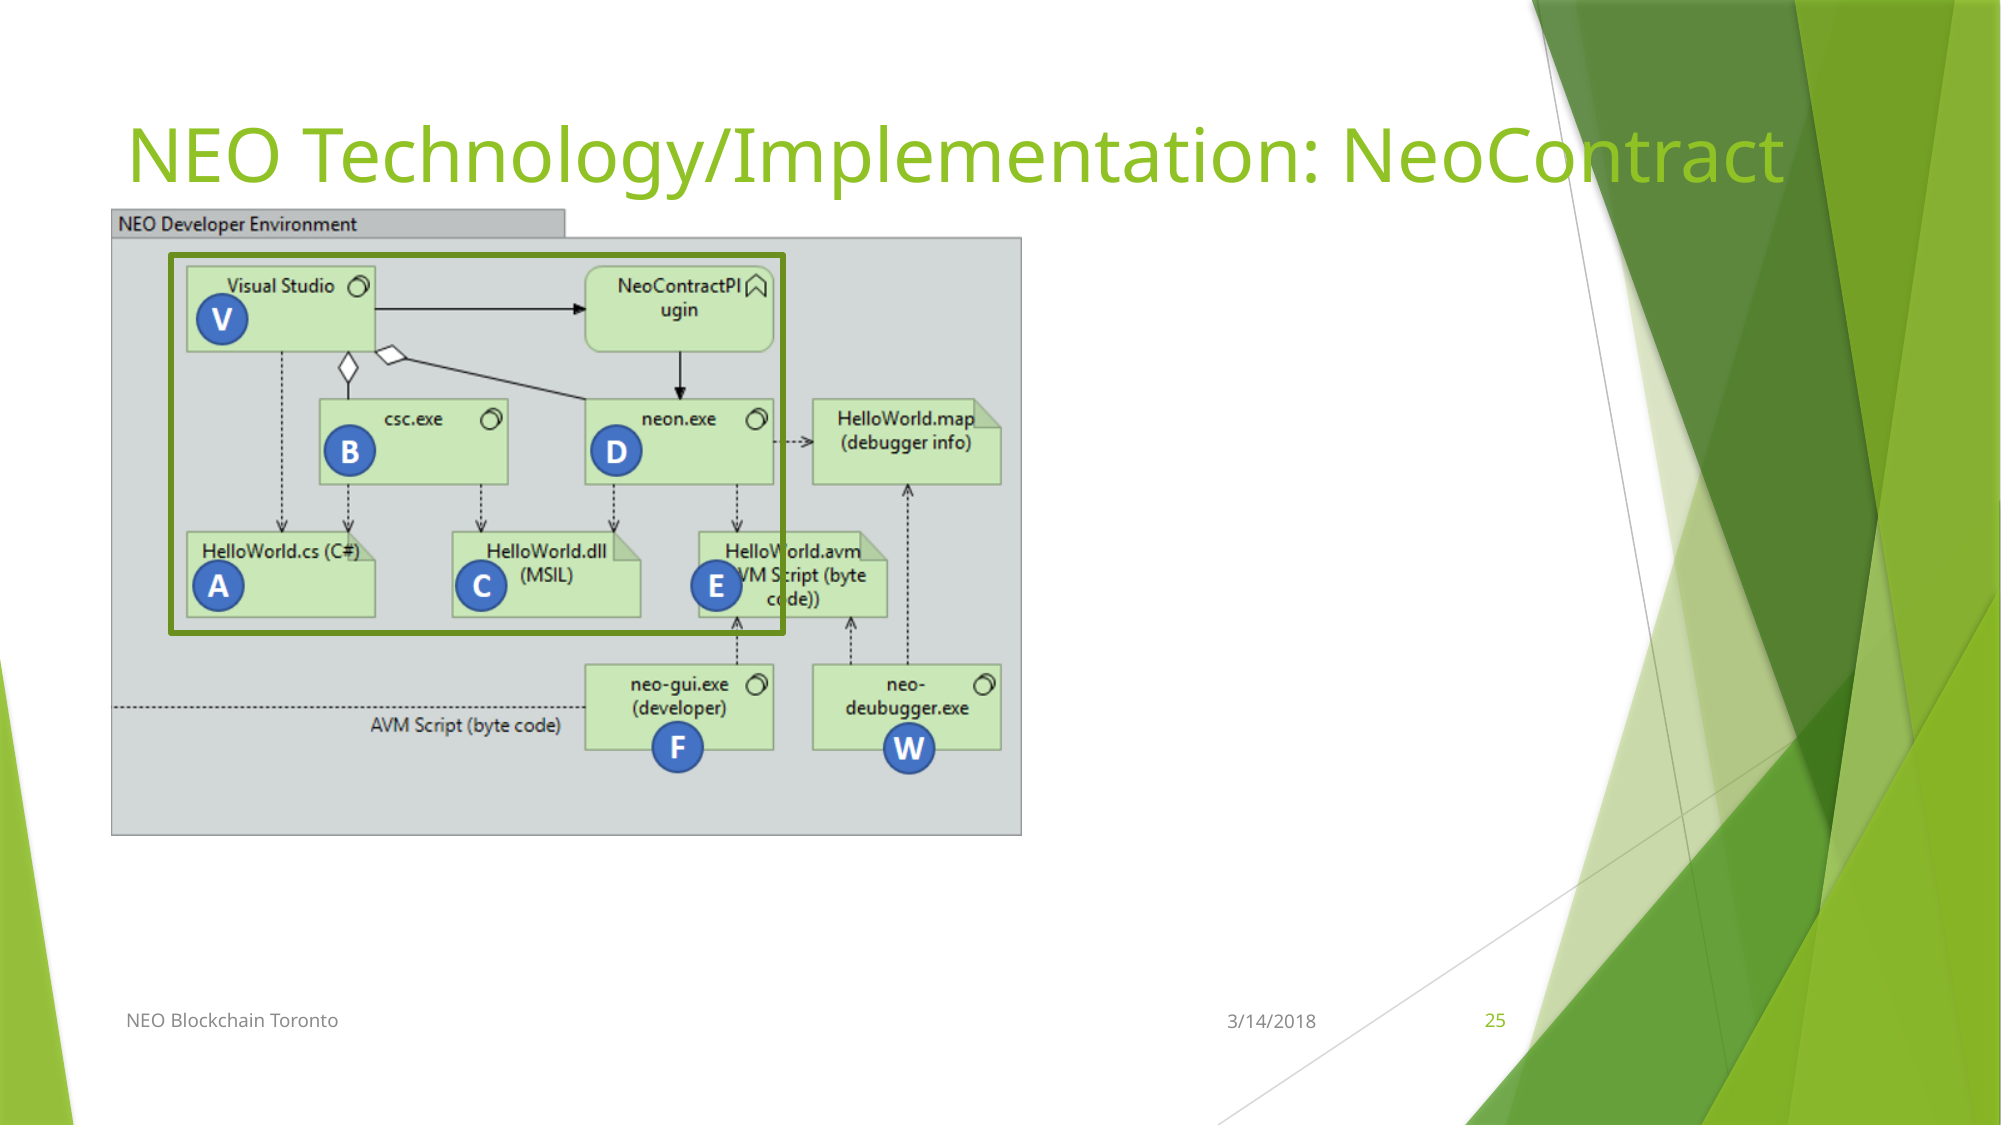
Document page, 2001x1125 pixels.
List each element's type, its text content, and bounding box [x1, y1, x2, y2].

slide_number 25 [1409, 991, 1522, 1051]
picture [110, 207, 1022, 837]
footer NEO Blockchain Toronto [111, 991, 1145, 1051]
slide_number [1181, 991, 1332, 1051]
title NEO Technology/Implementation: NeoContract [111, 99, 1917, 317]
